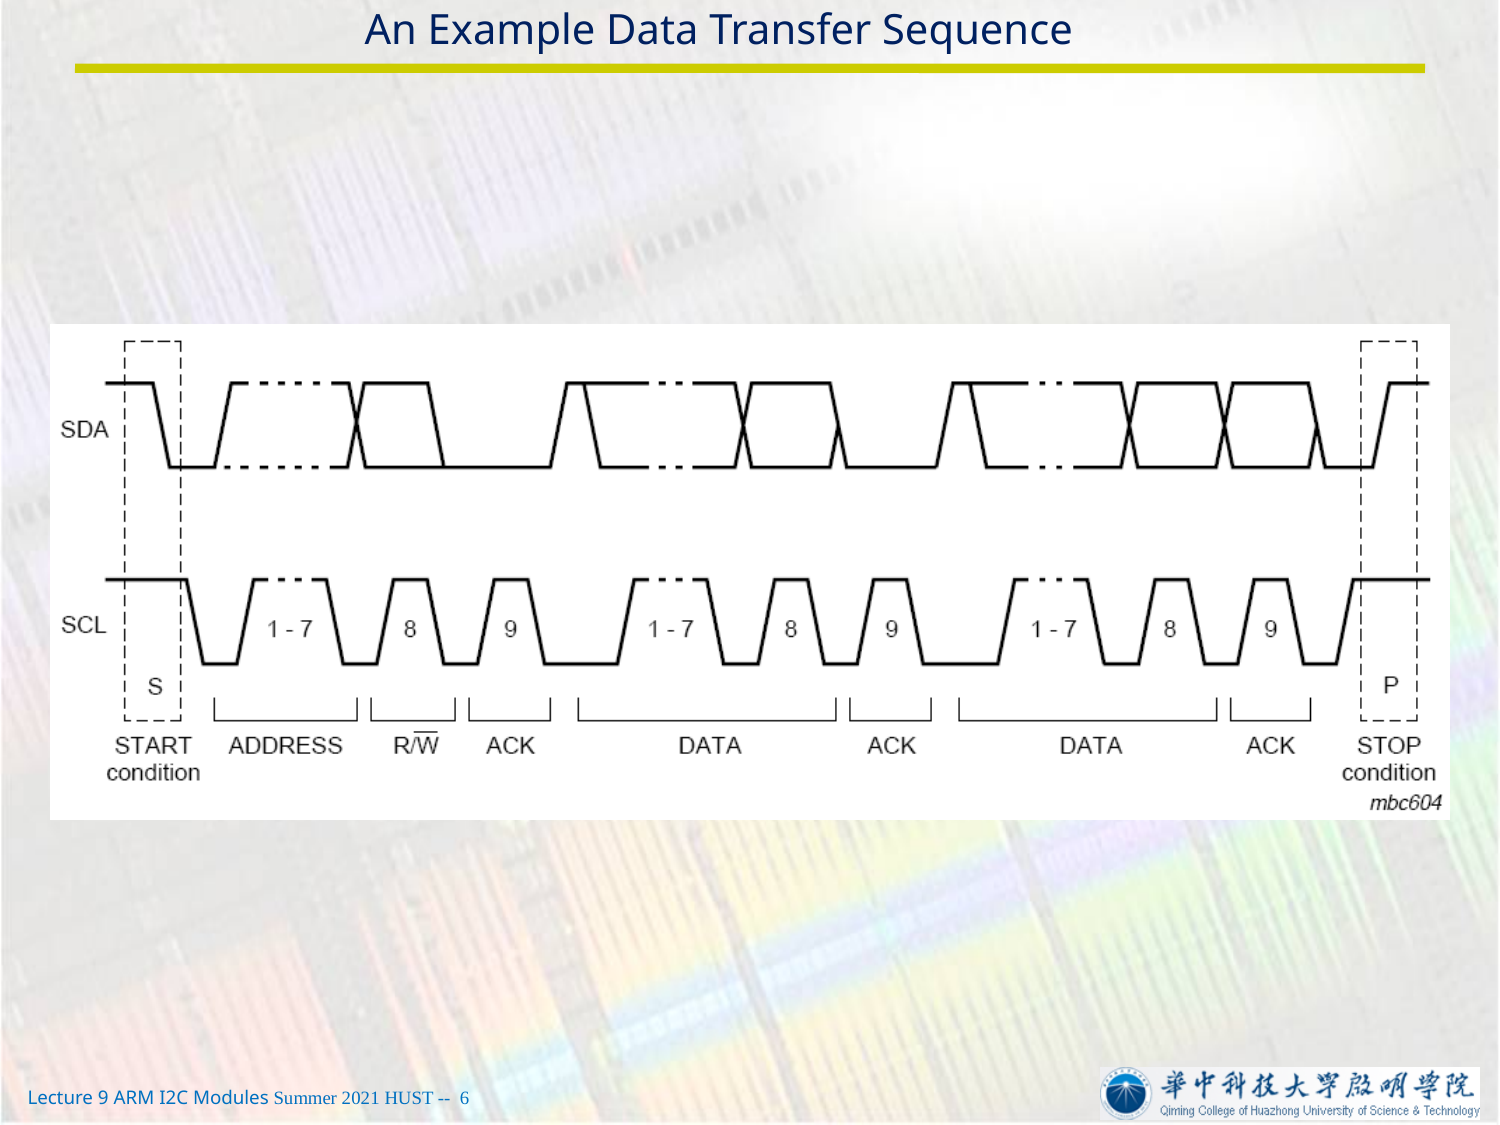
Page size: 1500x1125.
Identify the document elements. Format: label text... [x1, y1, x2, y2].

title An Example Data Transfer Sequence [0, 3, 1438, 47]
picture [0, 0, 1500, 1125]
